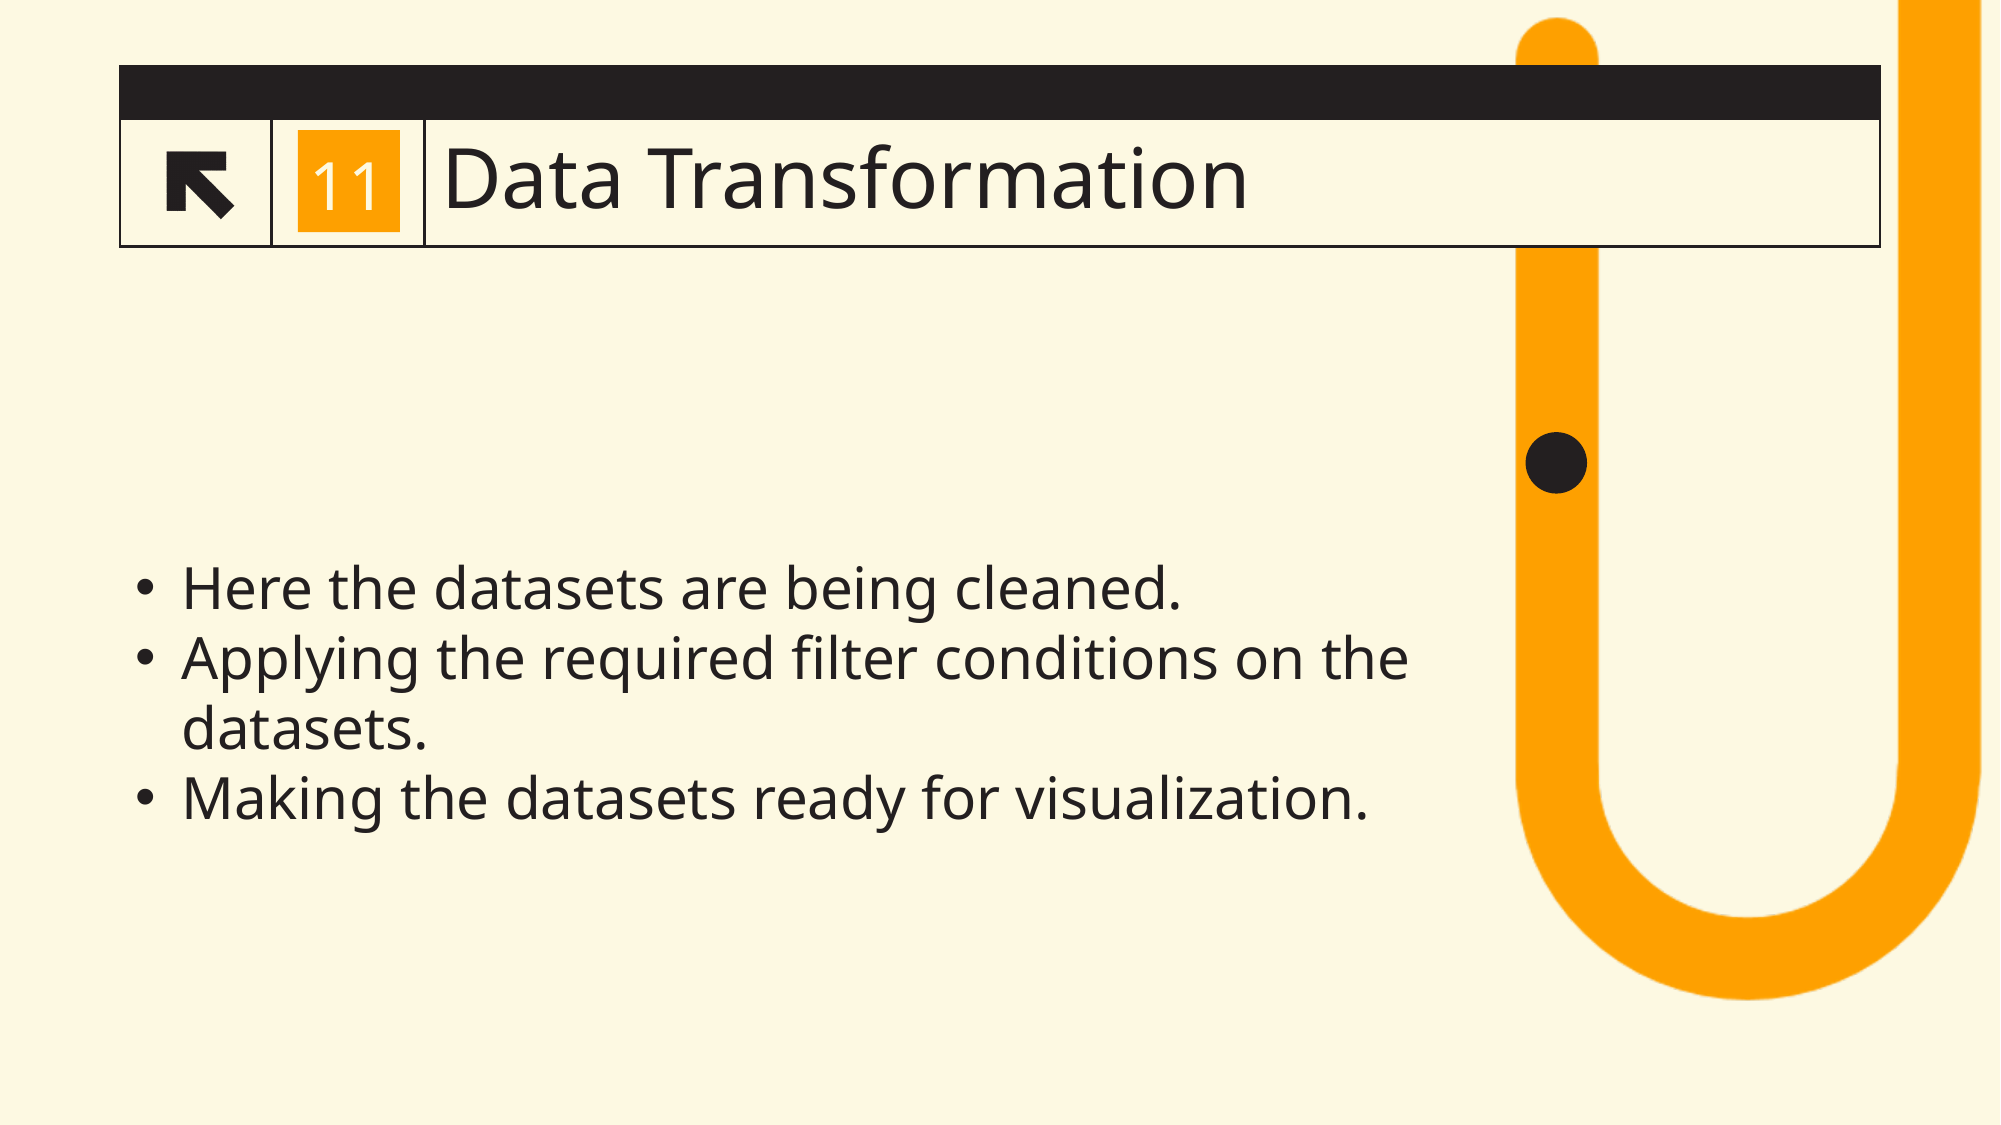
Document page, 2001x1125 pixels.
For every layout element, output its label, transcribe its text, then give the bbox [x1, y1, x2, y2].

picture [1514, 0, 2000, 1002]
picture [121, 120, 271, 258]
list Here the datasets are being cleaned. Applying the required filter conditions on the datasets. Making the datasets ready for visualization. [120, 364, 1479, 1019]
title Data Transformation [426, 118, 1882, 244]
slide_number 11 [271, 132, 426, 235]
